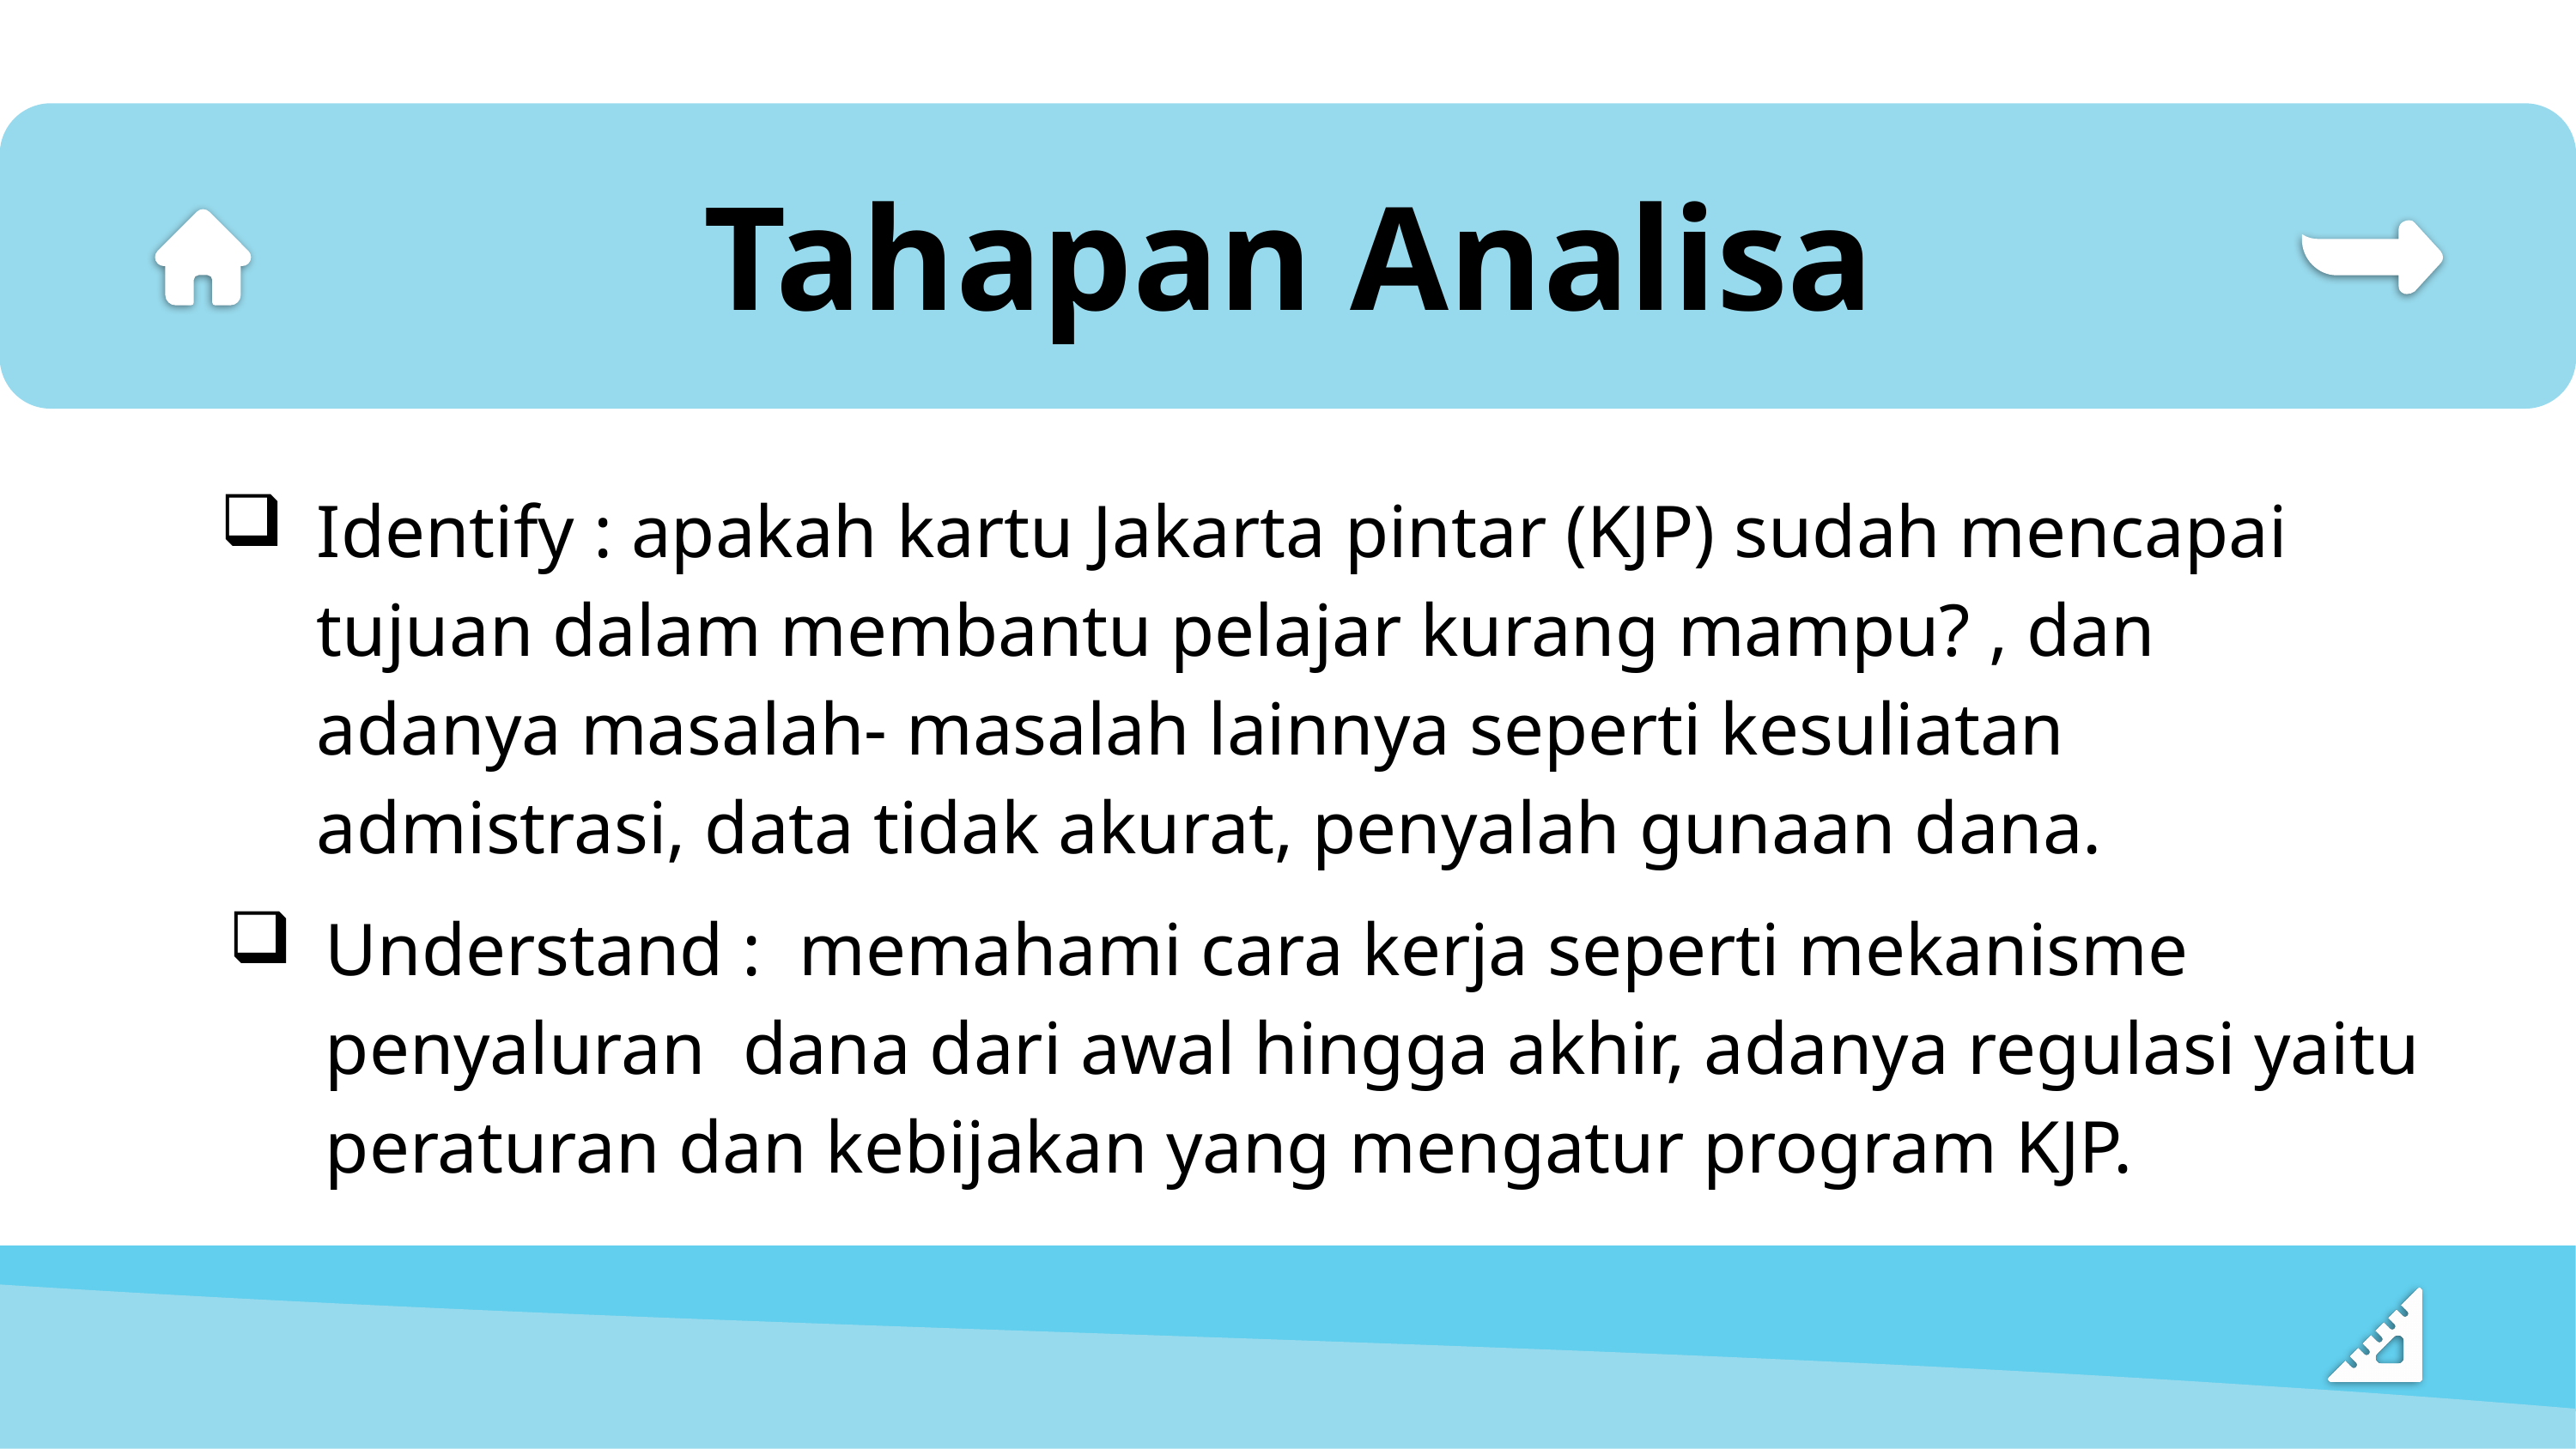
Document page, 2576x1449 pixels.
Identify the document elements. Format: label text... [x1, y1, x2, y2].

picture [2328, 1288, 2422, 1382]
text_box [155, 209, 203, 306]
text_box [2377, 220, 2444, 294]
title Tahapan Analisa [203, 172, 2377, 334]
text_box Understand : memahami cara kerja seperti mekanisme penyaluran dana dari awal hingga akhir, adanya regulasi yaitu peraturan dan kebijakan yang mengatur program KJP. [203, 850, 2453, 1335]
text_box Identify : apakah kartu Jakarta pintar (KJP) sudah mencapai tujuan dalam membantu pelajar kurang mampu? , dan adanya masalah- masalah lainnya seperti kesuliatan admistrasi, data tidak akurat, penyalah gunaan dana. [194, 482, 2444, 967]
